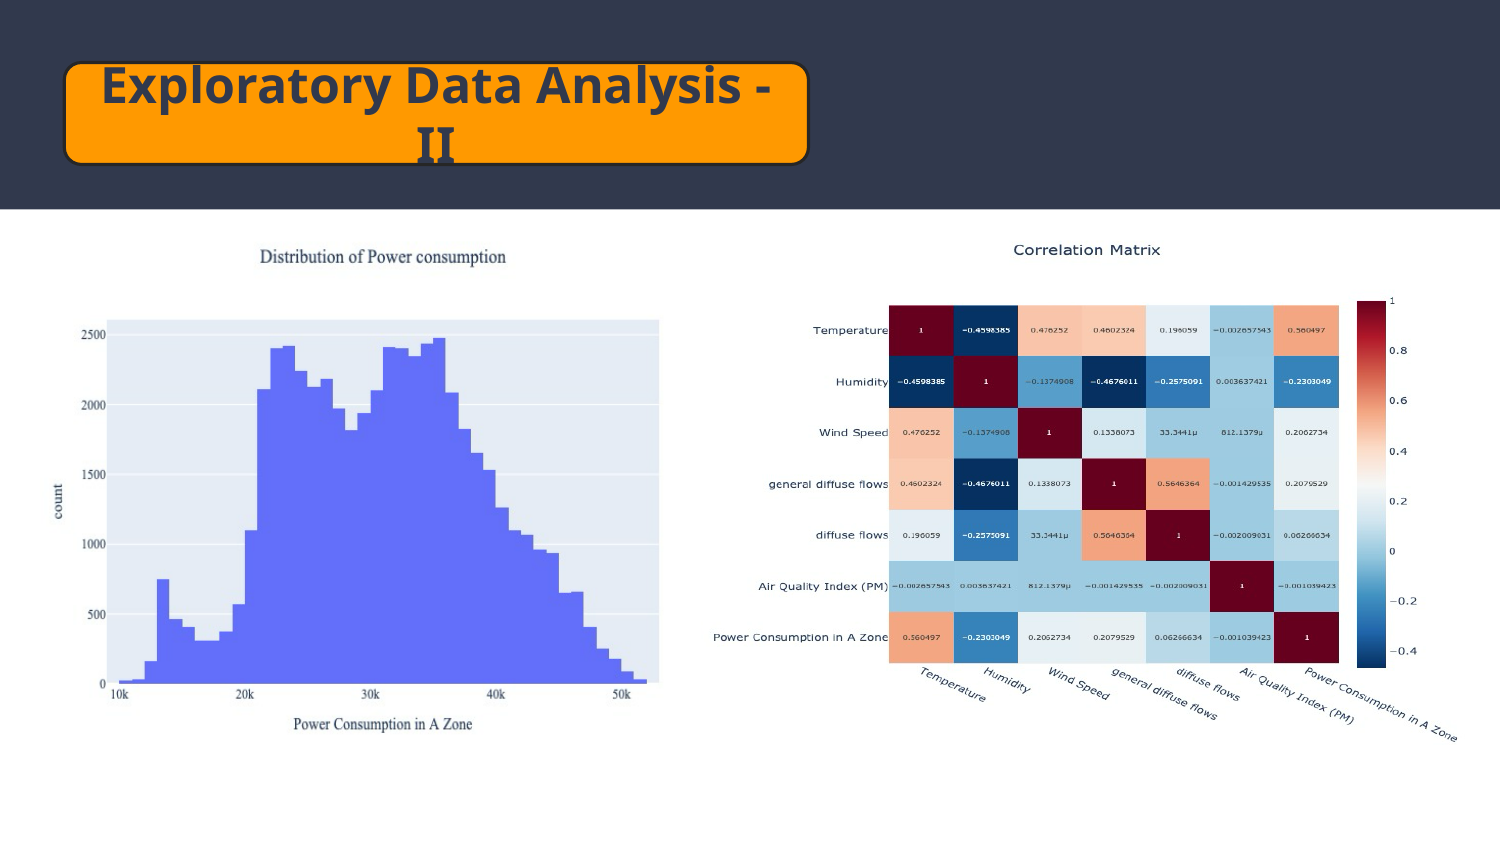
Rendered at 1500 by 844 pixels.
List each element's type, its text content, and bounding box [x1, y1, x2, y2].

picture [25, 216, 1472, 755]
text_box Exploratory Data Analysis - II [64, 62, 809, 165]
